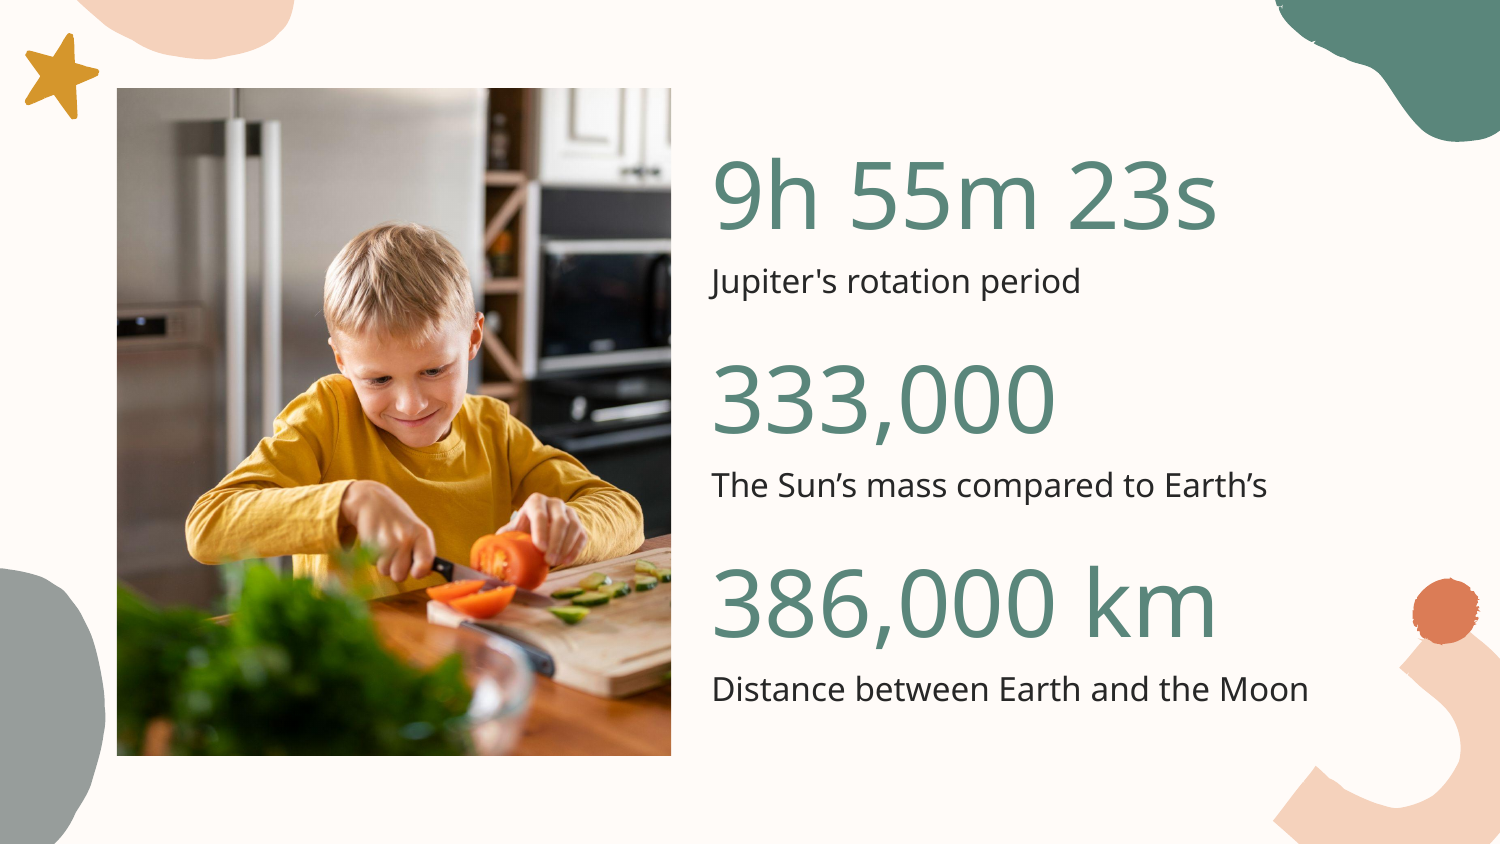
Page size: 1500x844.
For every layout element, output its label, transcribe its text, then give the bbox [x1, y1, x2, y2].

subtitle Distance between Earth and the Moon [696, 646, 1383, 707]
title 386,000 km [696, 544, 1383, 646]
title 333,000 [696, 340, 1383, 442]
subtitle The Sun’s mass compared to Earth’s [696, 442, 1383, 503]
subtitle Jupiter's rotation period [696, 264, 1383, 299]
title 9h 55m 23s [696, 137, 1383, 264]
picture [116, 88, 672, 756]
